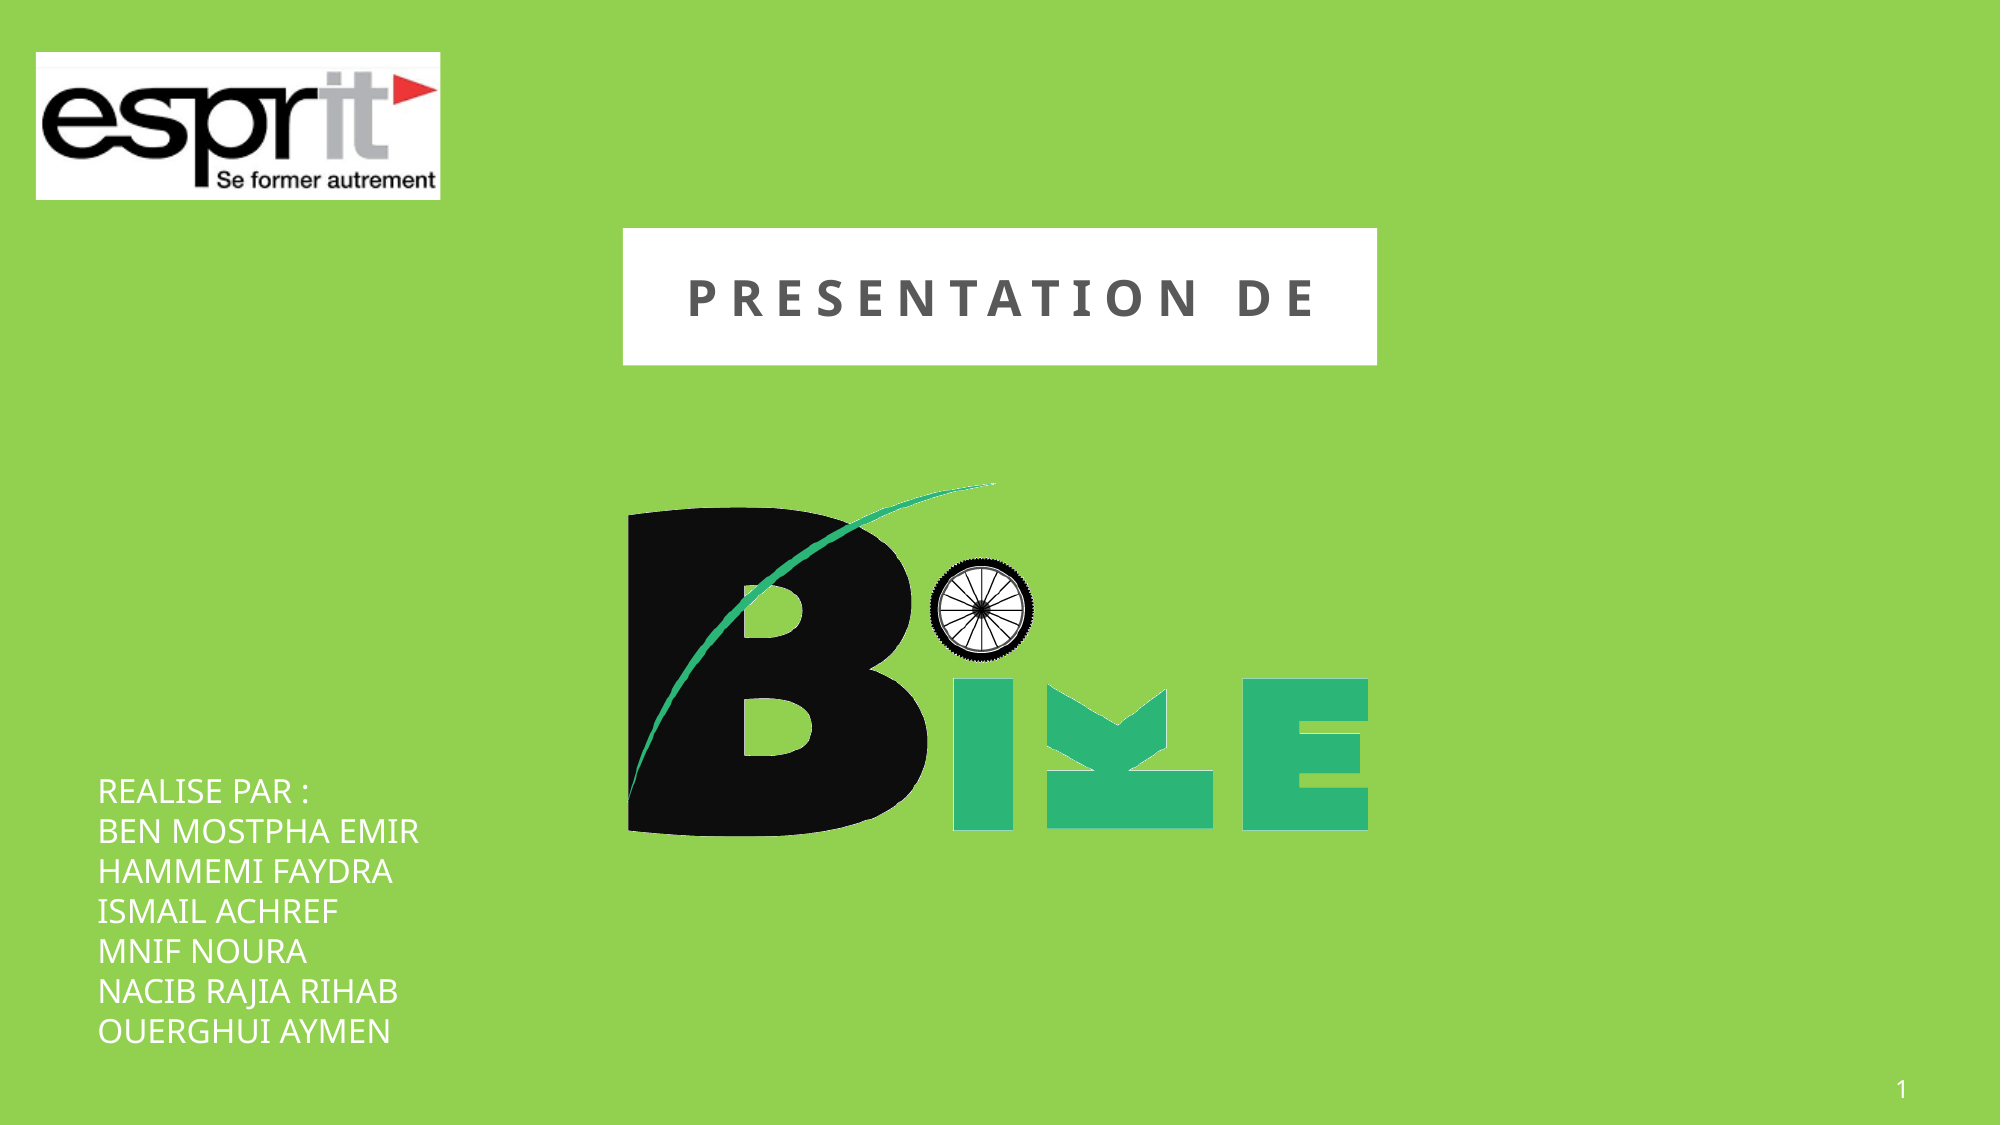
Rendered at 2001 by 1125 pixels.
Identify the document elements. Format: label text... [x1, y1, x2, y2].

picture [35, 52, 441, 200]
picture [602, 453, 1398, 891]
text_box REALISE PAR : BEN MOSTPHA EMIR HAMMEMI FAYDRA ISMAIL ACHREF MNIF NOURA NACIB RAJIA RIHAB OUERGHUI AYMEN [82, 762, 500, 1087]
slide_number 1 [1865, 1061, 1939, 1121]
text_box PRESENTATION DE [622, 227, 1378, 366]
